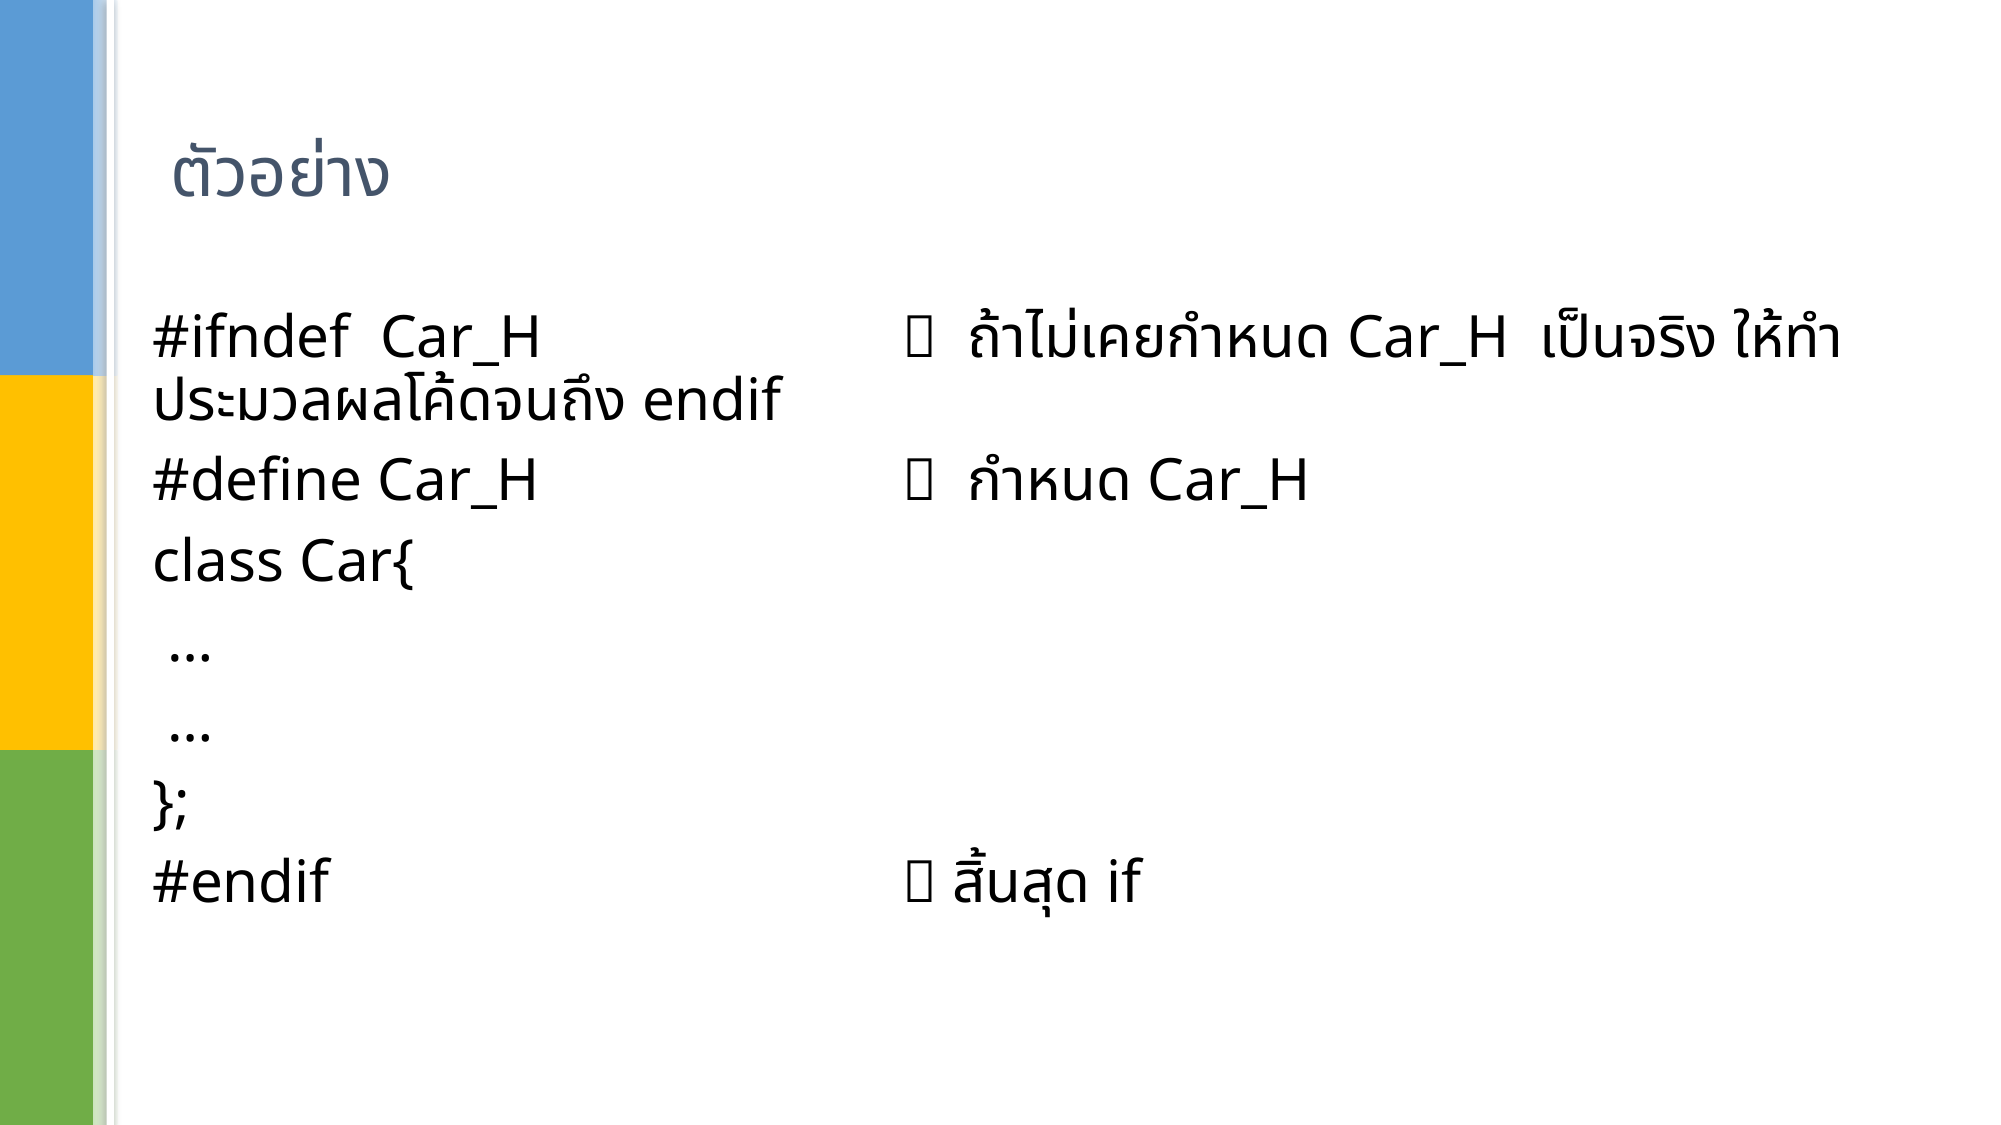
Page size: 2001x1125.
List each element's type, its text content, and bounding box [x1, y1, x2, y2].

title ตัวอย่าง [137, 59, 1863, 278]
list #ifndef Car_H  ถ้าไม่เคยกำหนด Car_H เป็นจริง ให้ทำประมวลผลโค้ดจนถึง endif #define Car_H  กำหนด Car_H class Car{ … … }; #endif  สิ้นสุด if [137, 299, 1863, 1014]
